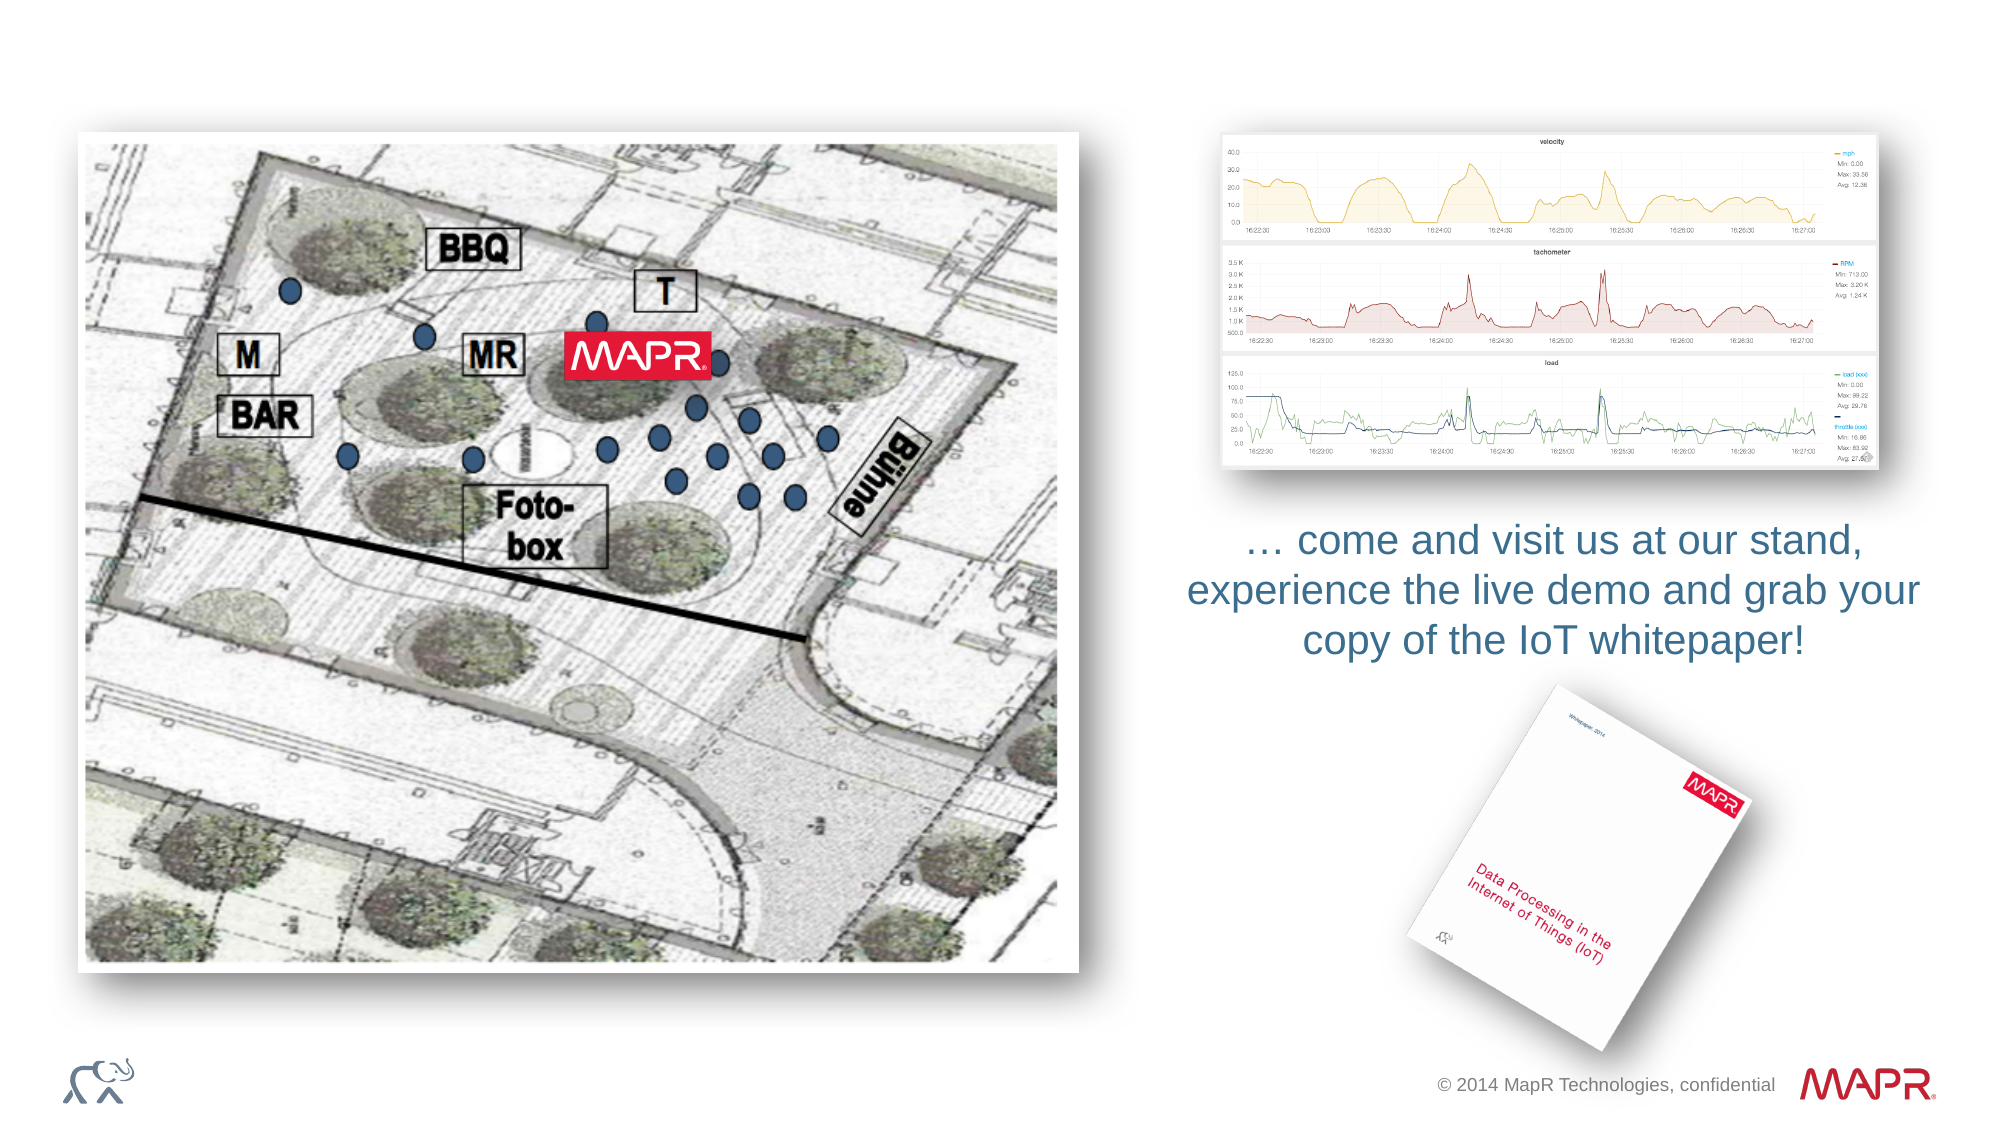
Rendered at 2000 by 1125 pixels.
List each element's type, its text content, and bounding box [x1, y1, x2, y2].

picture [77, 132, 1080, 973]
picture [1406, 684, 1752, 1051]
text_box … come and visit us at our stand, experience the live demo and grab your copy of the IoT whitepaper! [1132, 505, 1975, 671]
picture [1220, 132, 1879, 470]
